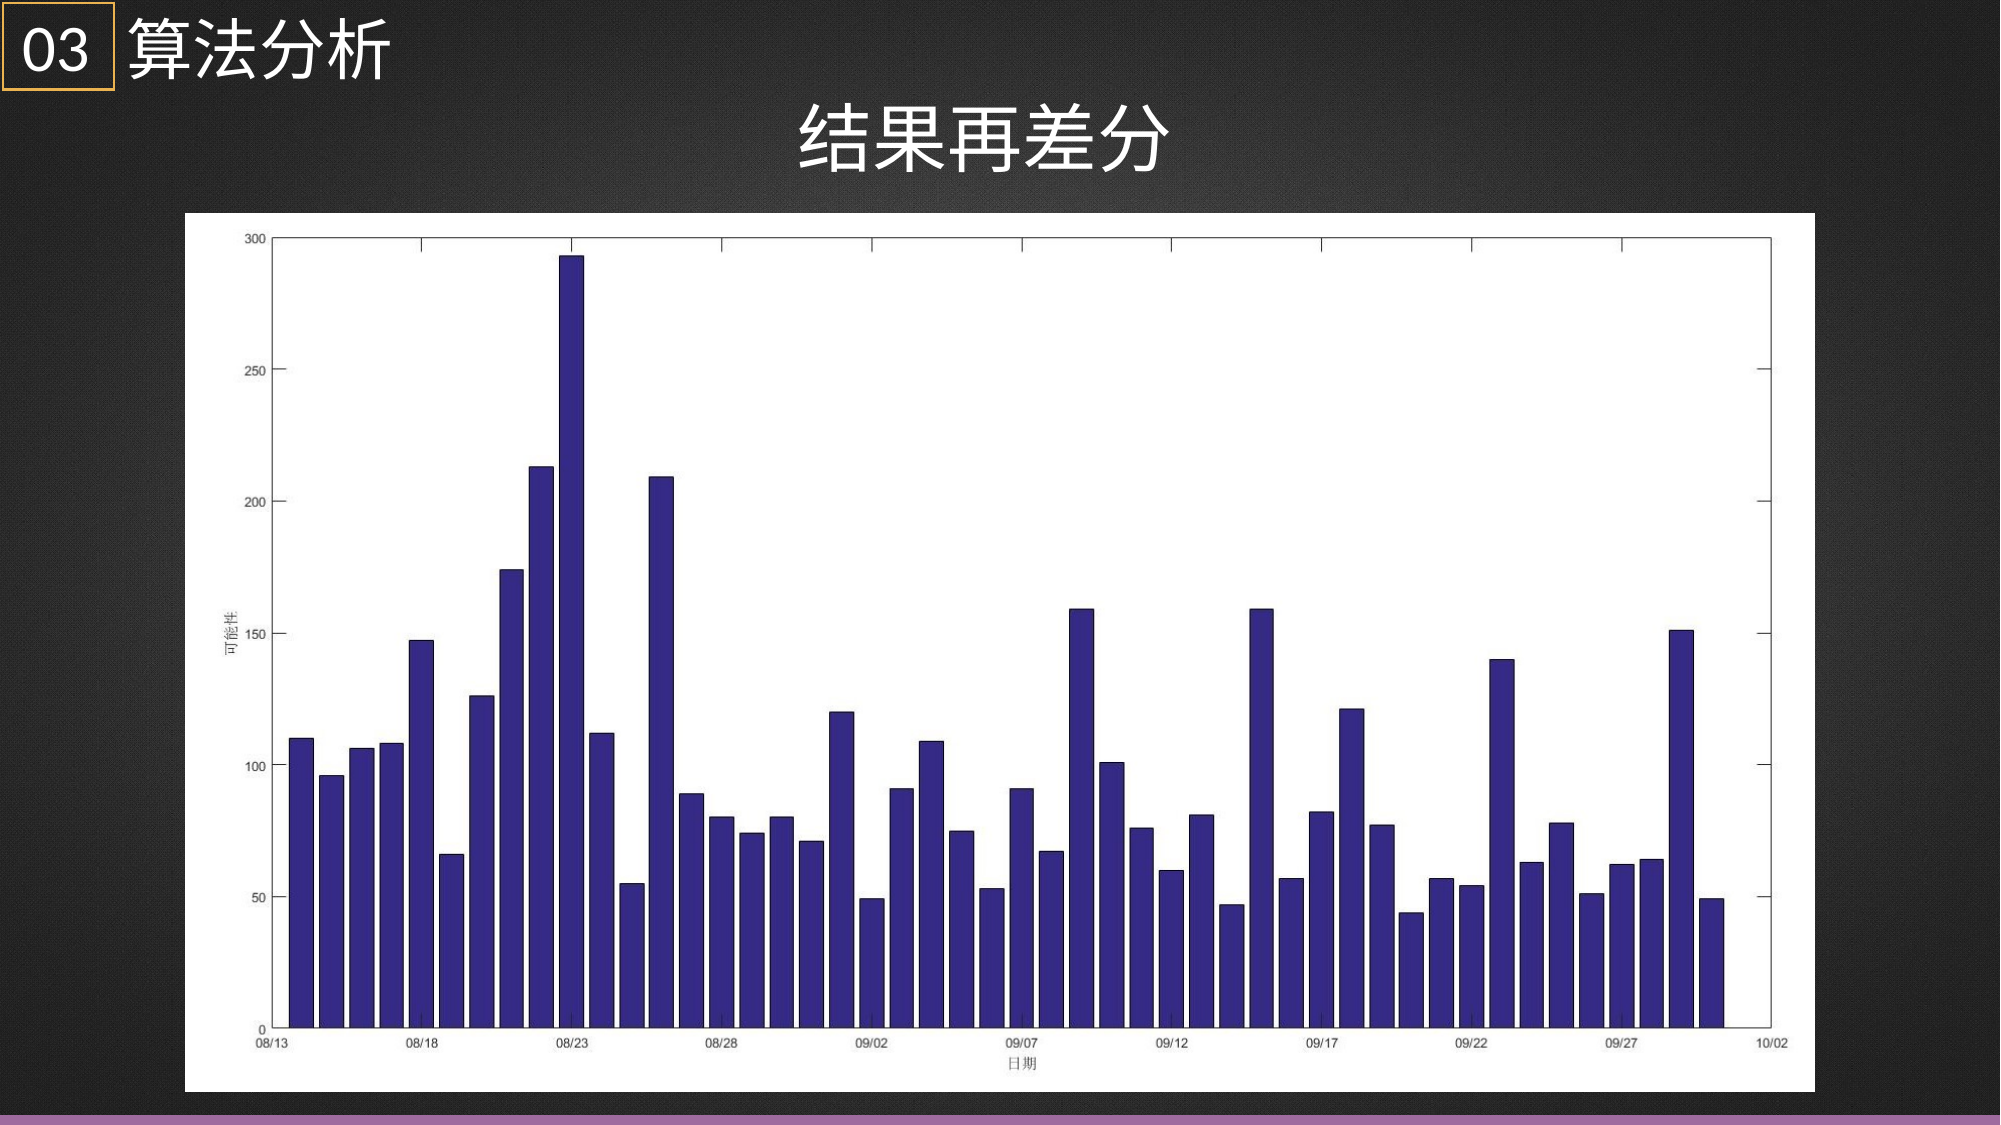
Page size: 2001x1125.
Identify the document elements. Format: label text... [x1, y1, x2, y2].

text_box 结果再差分 [599, 84, 1370, 189]
text_box 算法分析 [111, 0, 614, 96]
picture [0, 0, 2000, 1114]
text_box 03 [0, 0, 112, 93]
text_box [0, 1114, 2000, 1125]
